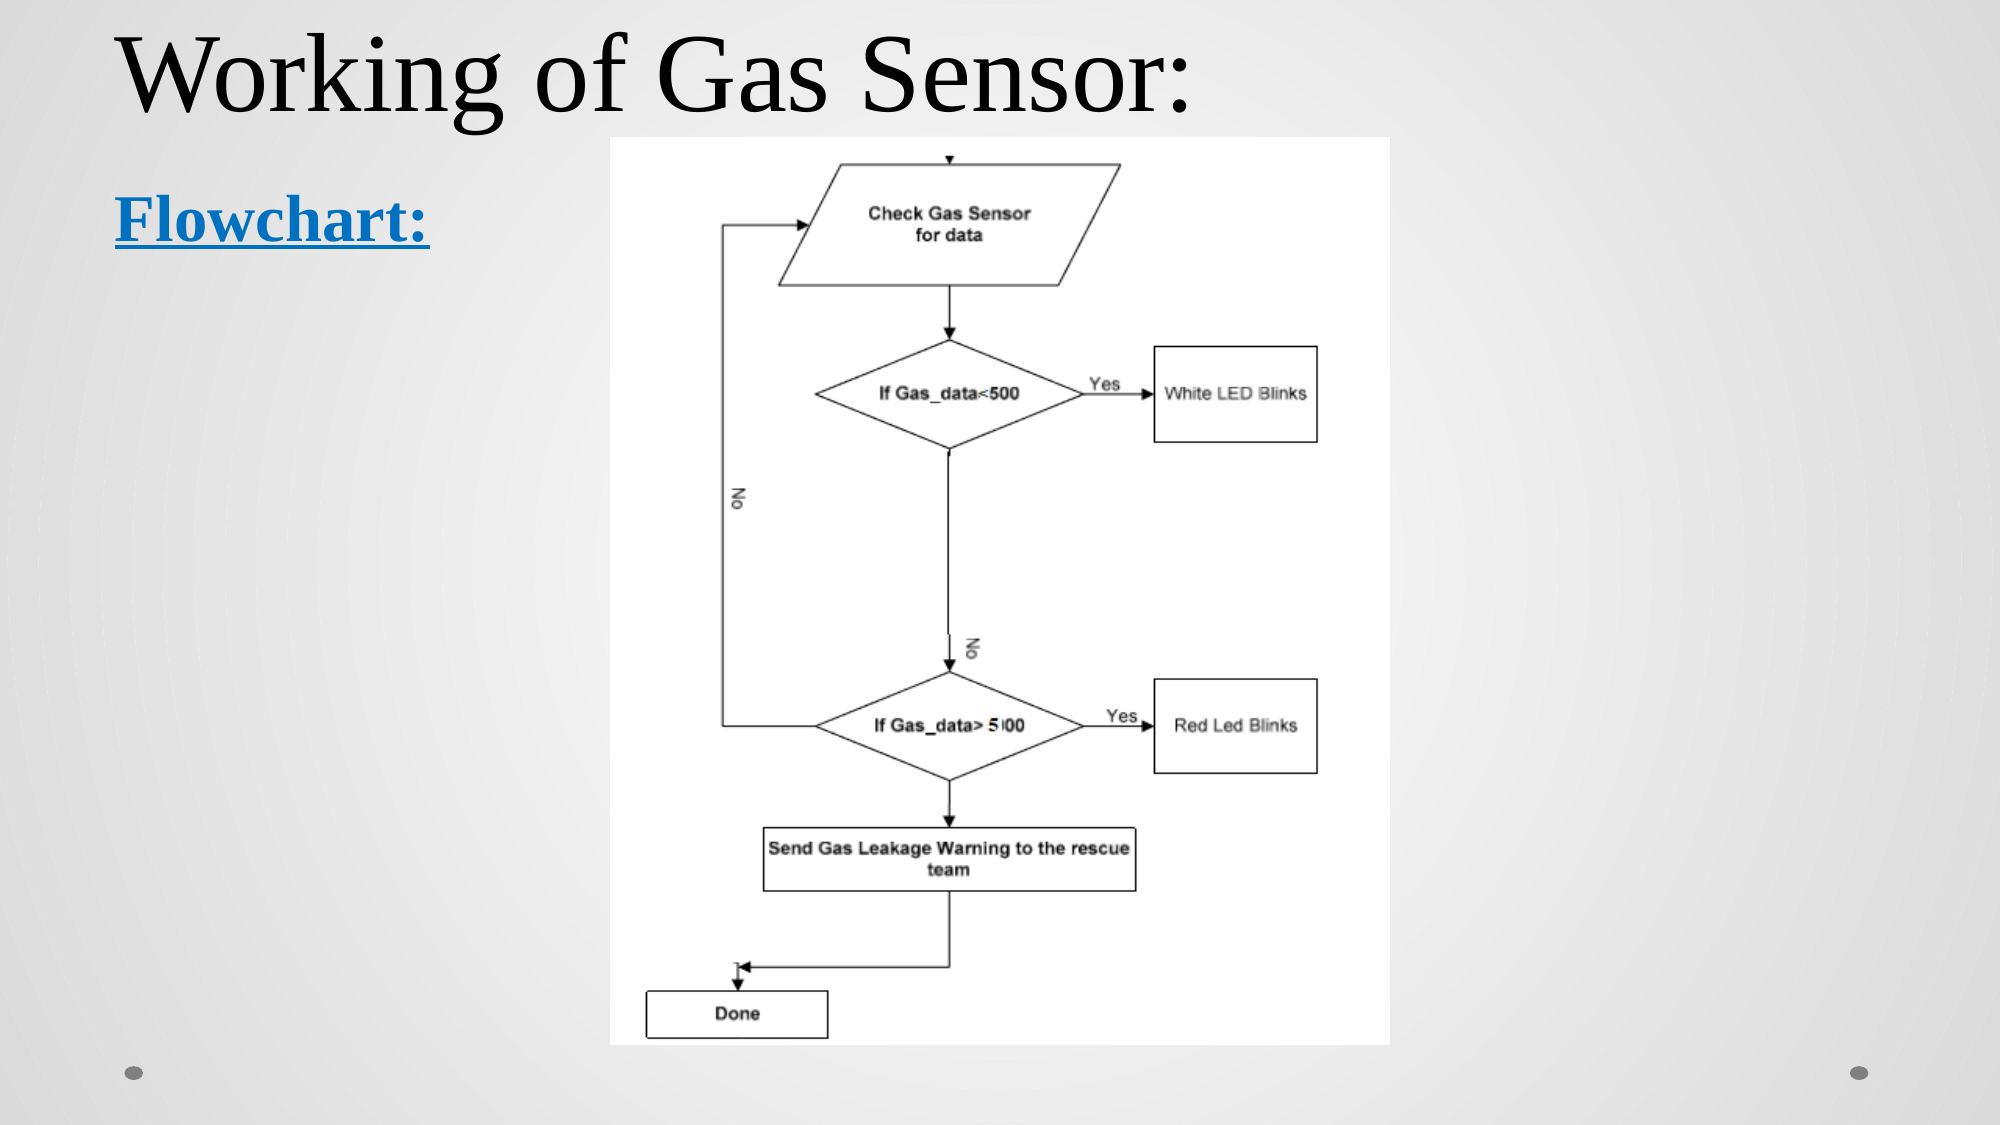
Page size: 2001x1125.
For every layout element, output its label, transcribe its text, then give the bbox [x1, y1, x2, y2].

title Working of Gas Sensor: Flowchart: [99, 0, 1900, 263]
picture [609, 137, 1391, 1045]
